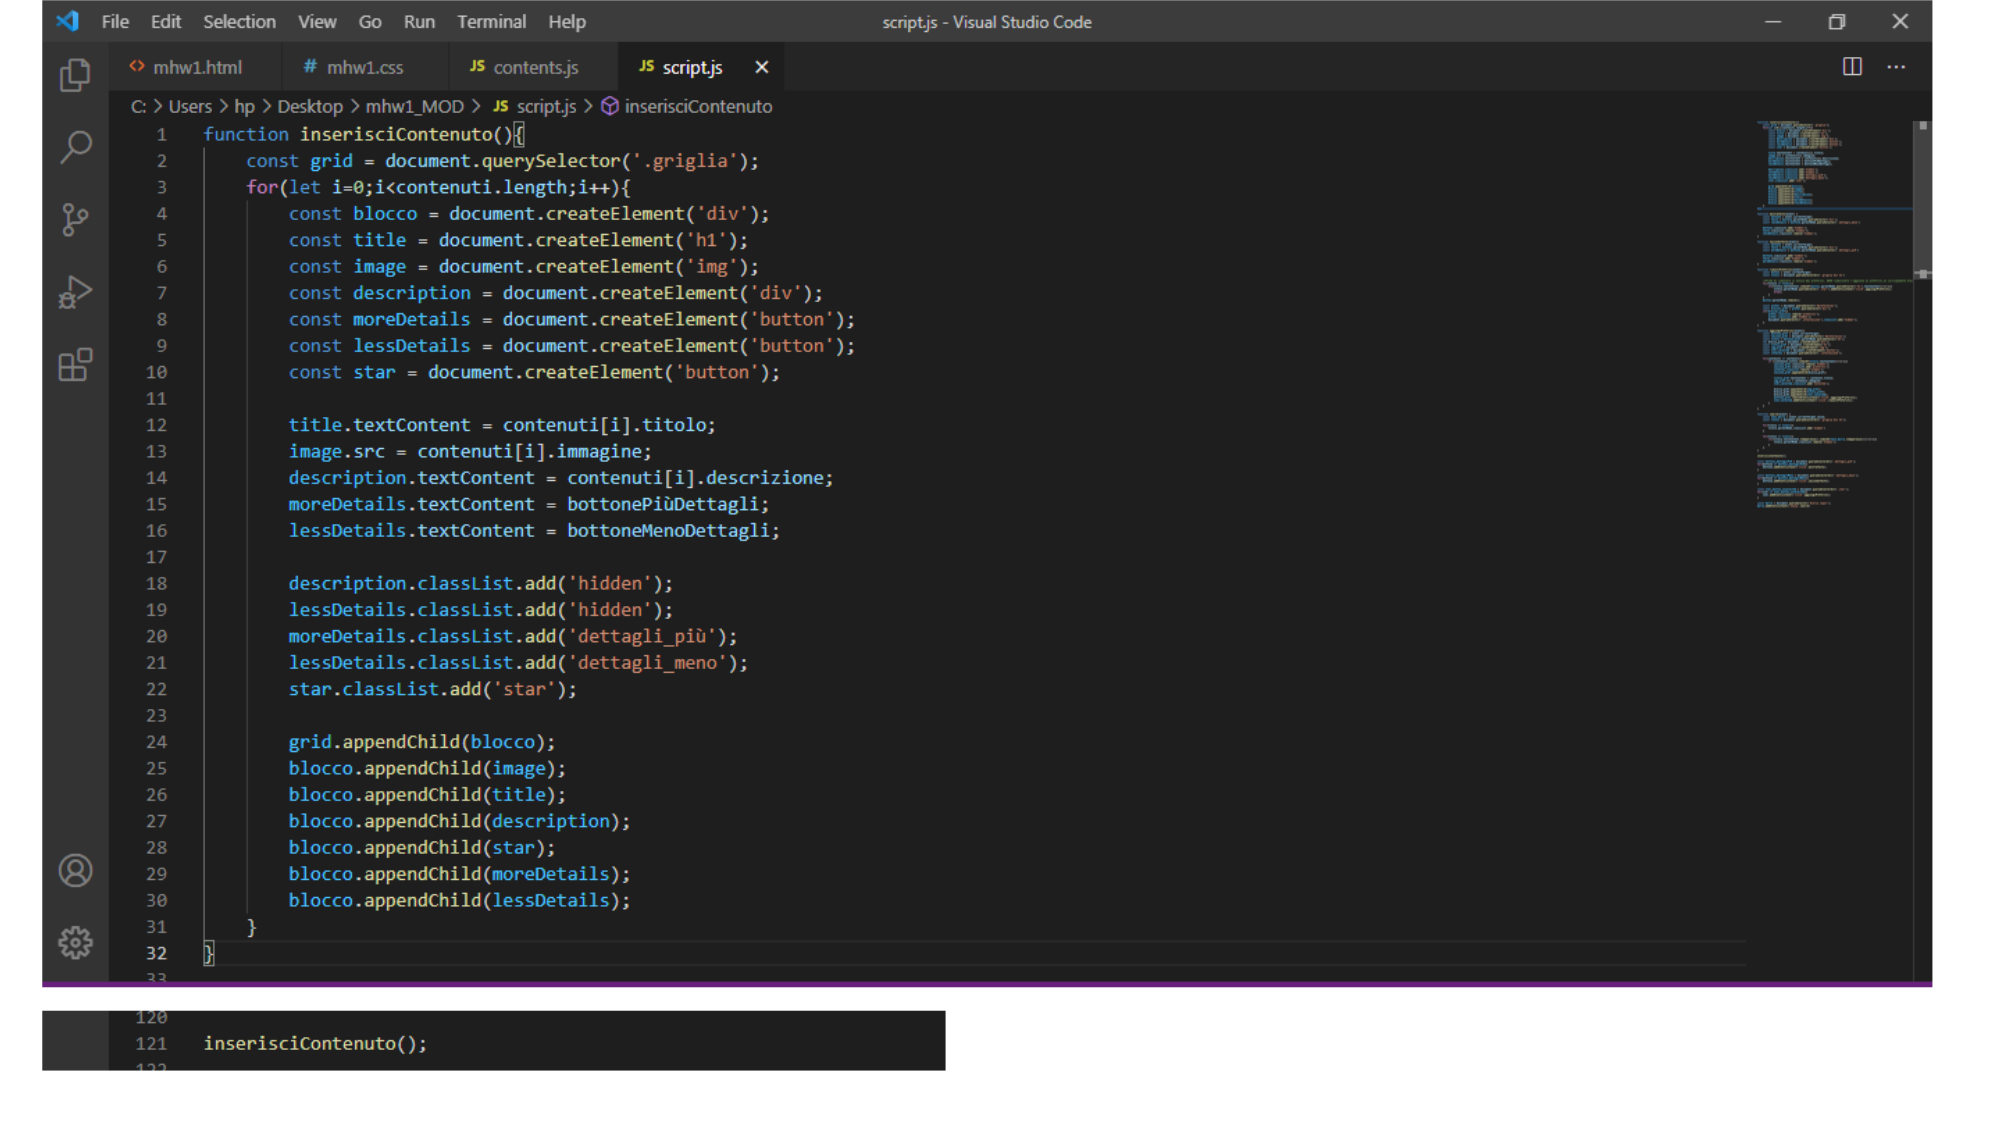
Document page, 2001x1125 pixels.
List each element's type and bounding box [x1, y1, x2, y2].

list [41, 0, 1959, 1125]
